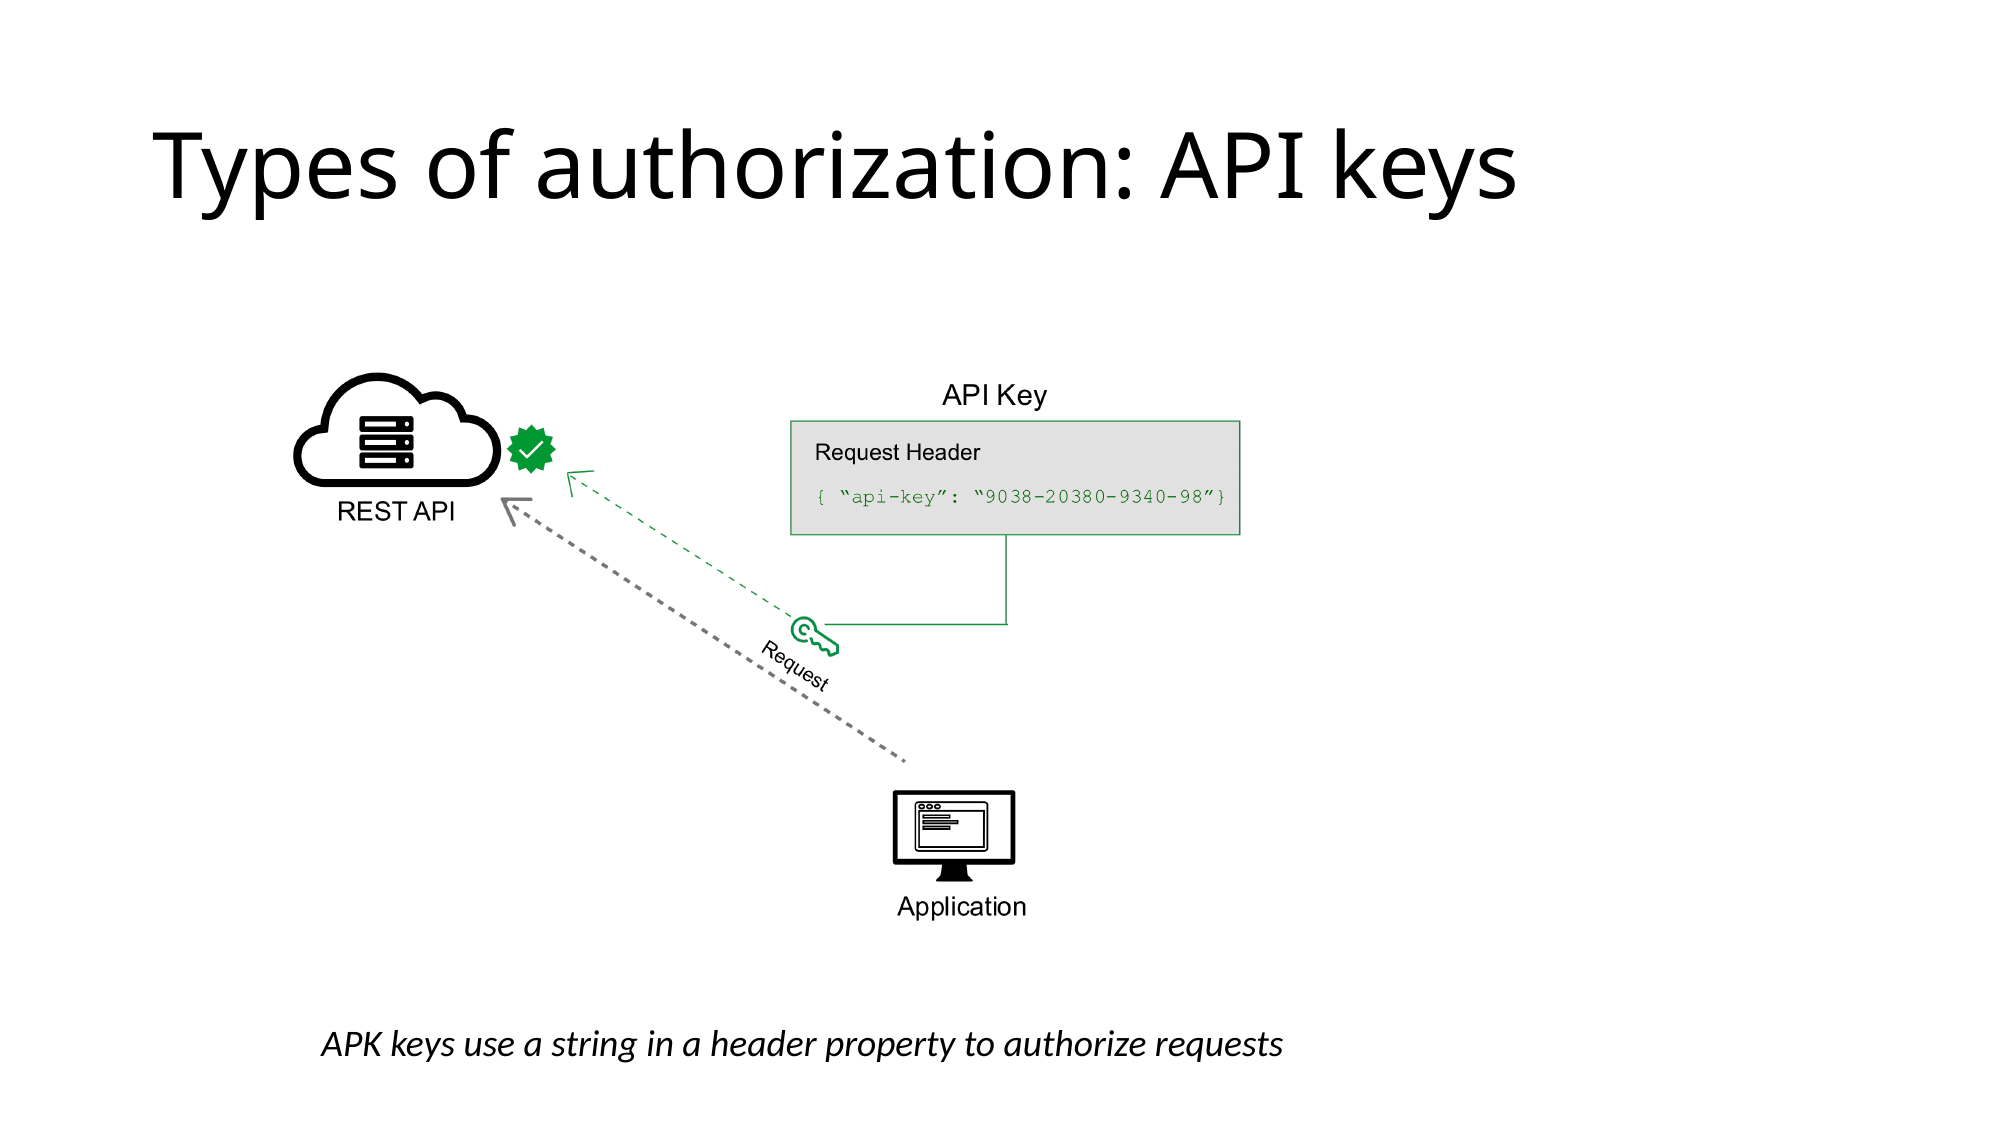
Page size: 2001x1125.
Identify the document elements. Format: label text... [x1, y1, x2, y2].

text_box APK keys use a string in a header property to authorize requests [306, 1014, 1300, 1117]
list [232, 299, 1306, 1014]
title Types of authorization: API keys [137, 59, 1863, 278]
